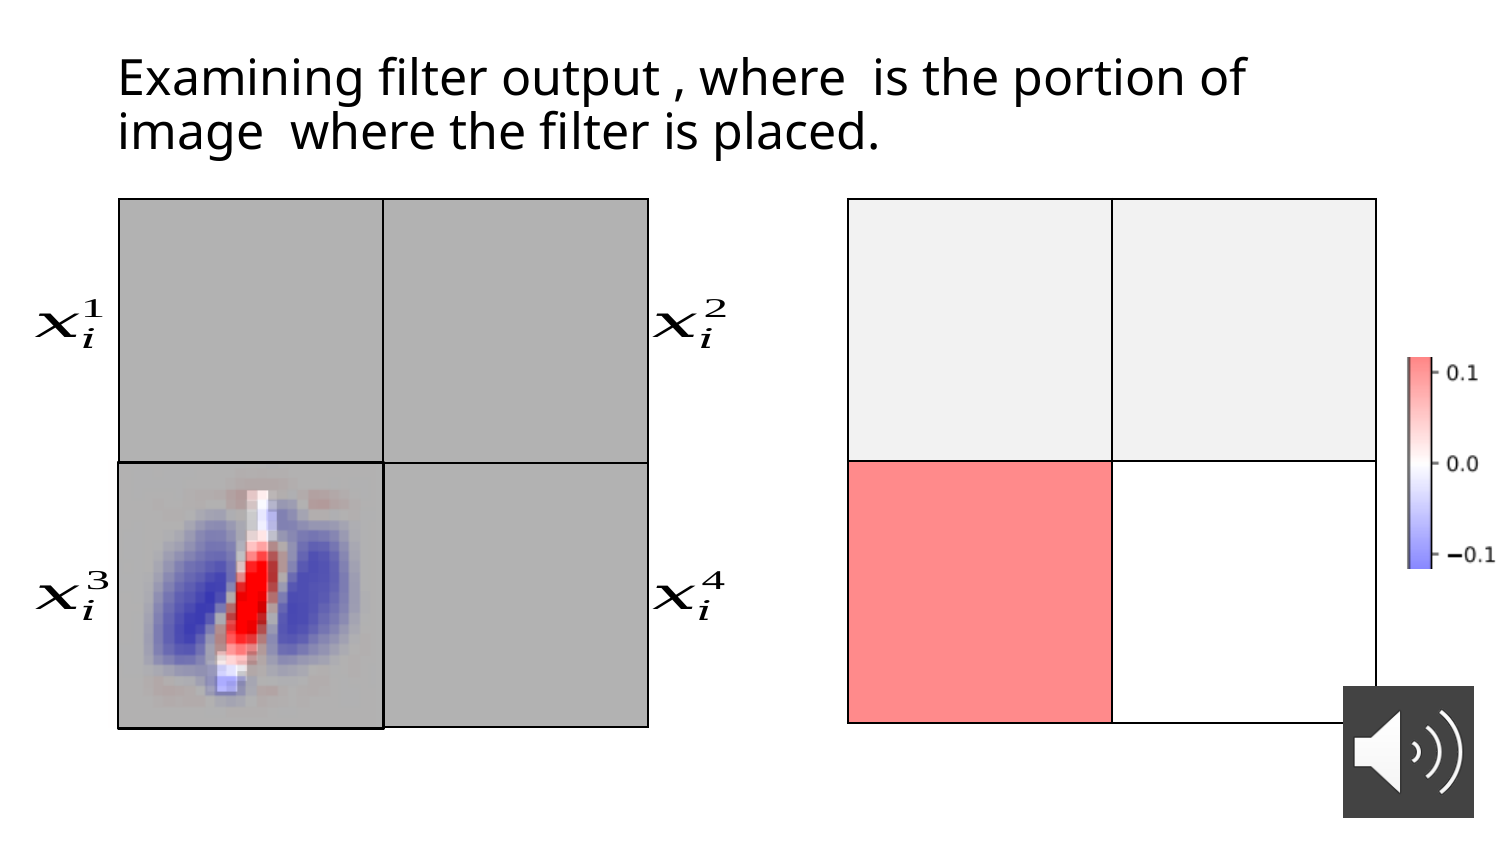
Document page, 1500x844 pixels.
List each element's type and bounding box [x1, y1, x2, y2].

picture [1391, 357, 1500, 569]
text_box [384, 198, 649, 462]
picture [108, 460, 384, 728]
picture [1341, 685, 1475, 819]
text_box [118, 198, 384, 463]
text_box [384, 462, 649, 728]
